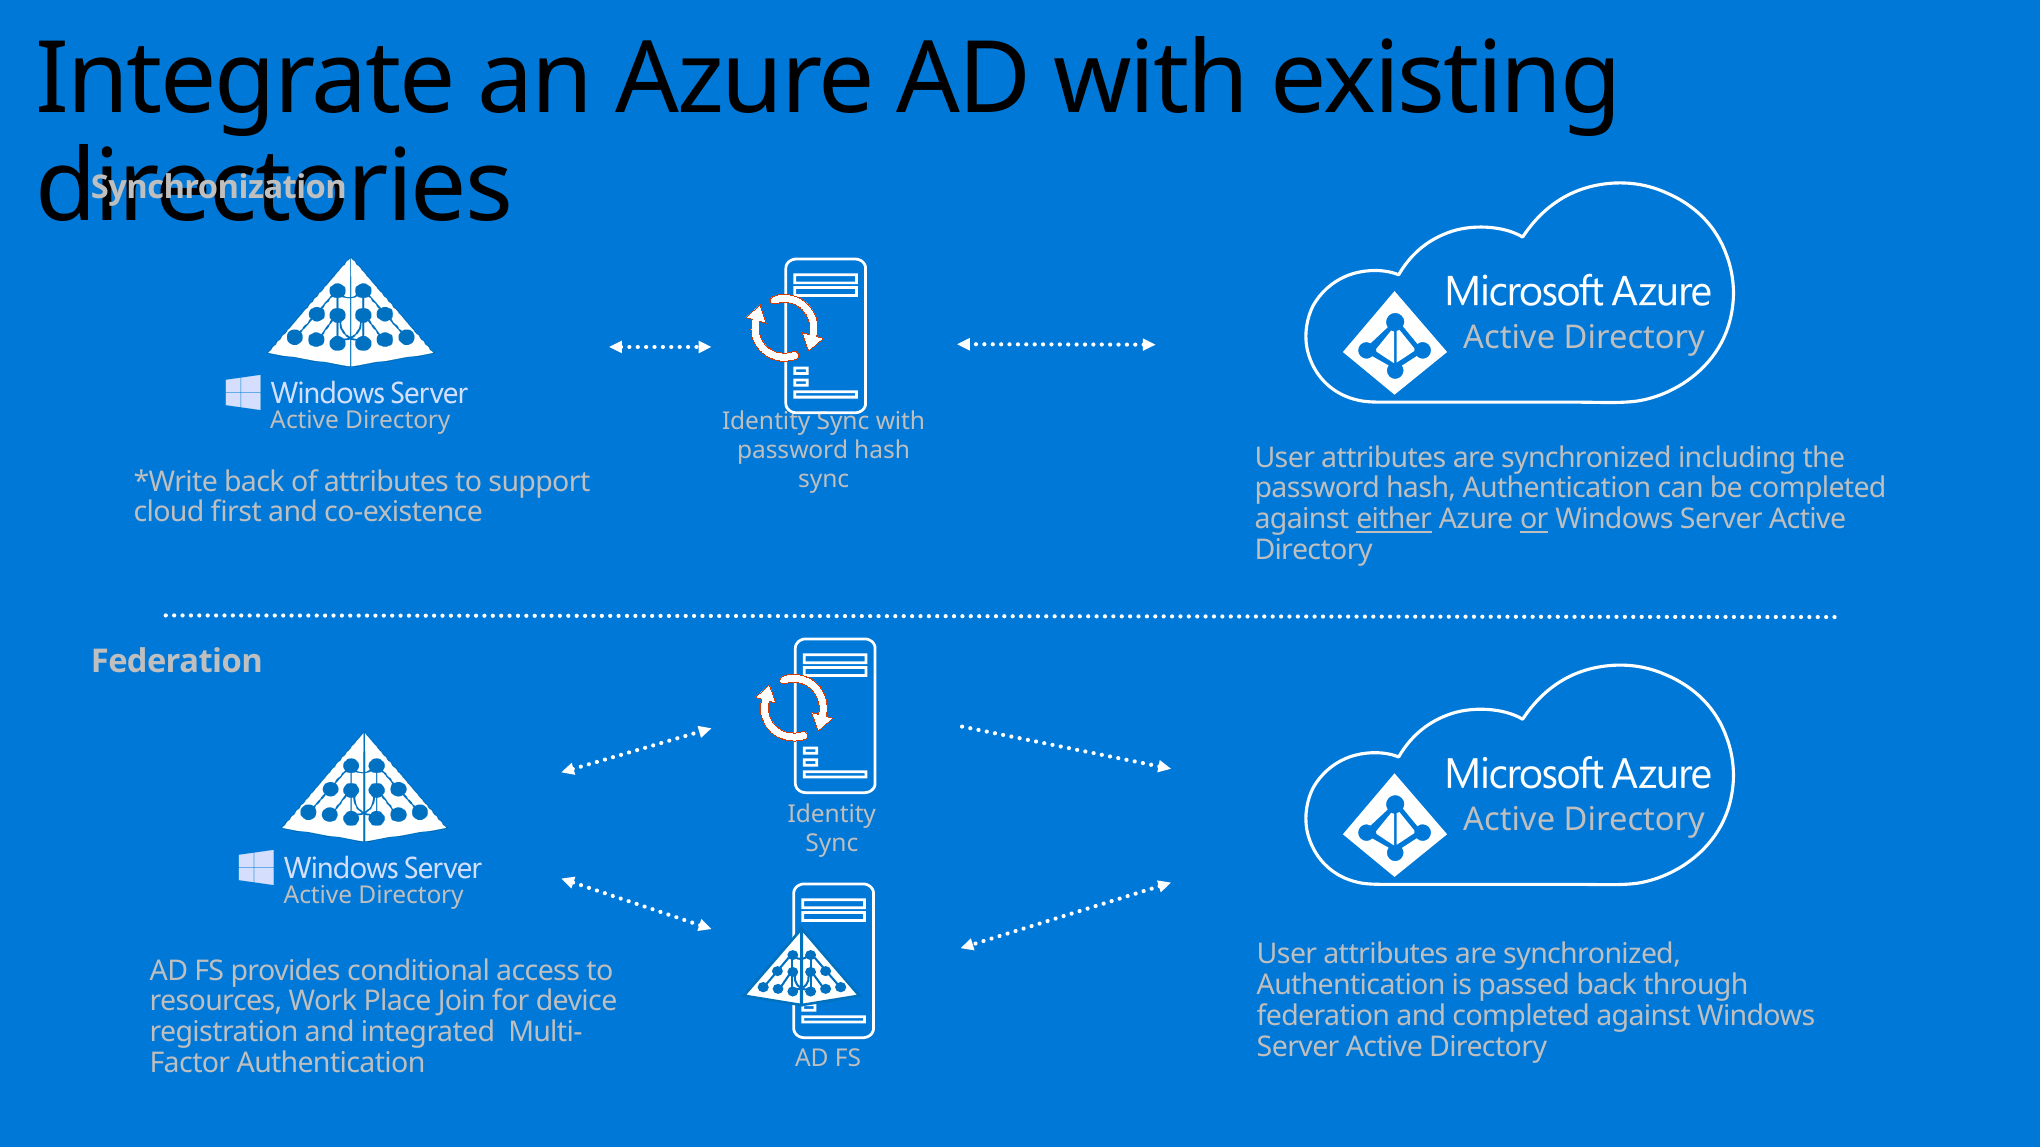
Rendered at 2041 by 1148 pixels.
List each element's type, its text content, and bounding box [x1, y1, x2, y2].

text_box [1302, 181, 1736, 404]
text_box Identity Sync with password hash sync [713, 404, 934, 493]
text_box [956, 725, 1172, 769]
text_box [743, 882, 891, 1072]
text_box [210, 255, 485, 434]
text_box AD FS provides conditional access to resources, Work Place Join for device registration and integrated Multi-Factor Authentication [149, 955, 643, 1079]
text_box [561, 728, 712, 773]
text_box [1302, 663, 1736, 886]
text_box User attributes are synchronized, Authentication is passed back through federation and completed against Windows Server Active Directory [1256, 939, 1861, 1063]
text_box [753, 637, 877, 795]
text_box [960, 882, 1172, 949]
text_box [561, 878, 712, 930]
text_box Federation [90, 644, 508, 680]
title Integrate an Azure AD with existing directories [11, 11, 1987, 163]
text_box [744, 257, 868, 415]
text_box User attributes are synchronized including the password hash, Authentication can be completed against either Azure or Windows Server Active Directory [1254, 442, 1957, 566]
text_box Synchronization [90, 170, 484, 206]
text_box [224, 730, 498, 909]
text_box *Write back of attributes to support cloud first and co-existence [133, 466, 629, 529]
text_box Identity Sync [772, 797, 892, 857]
